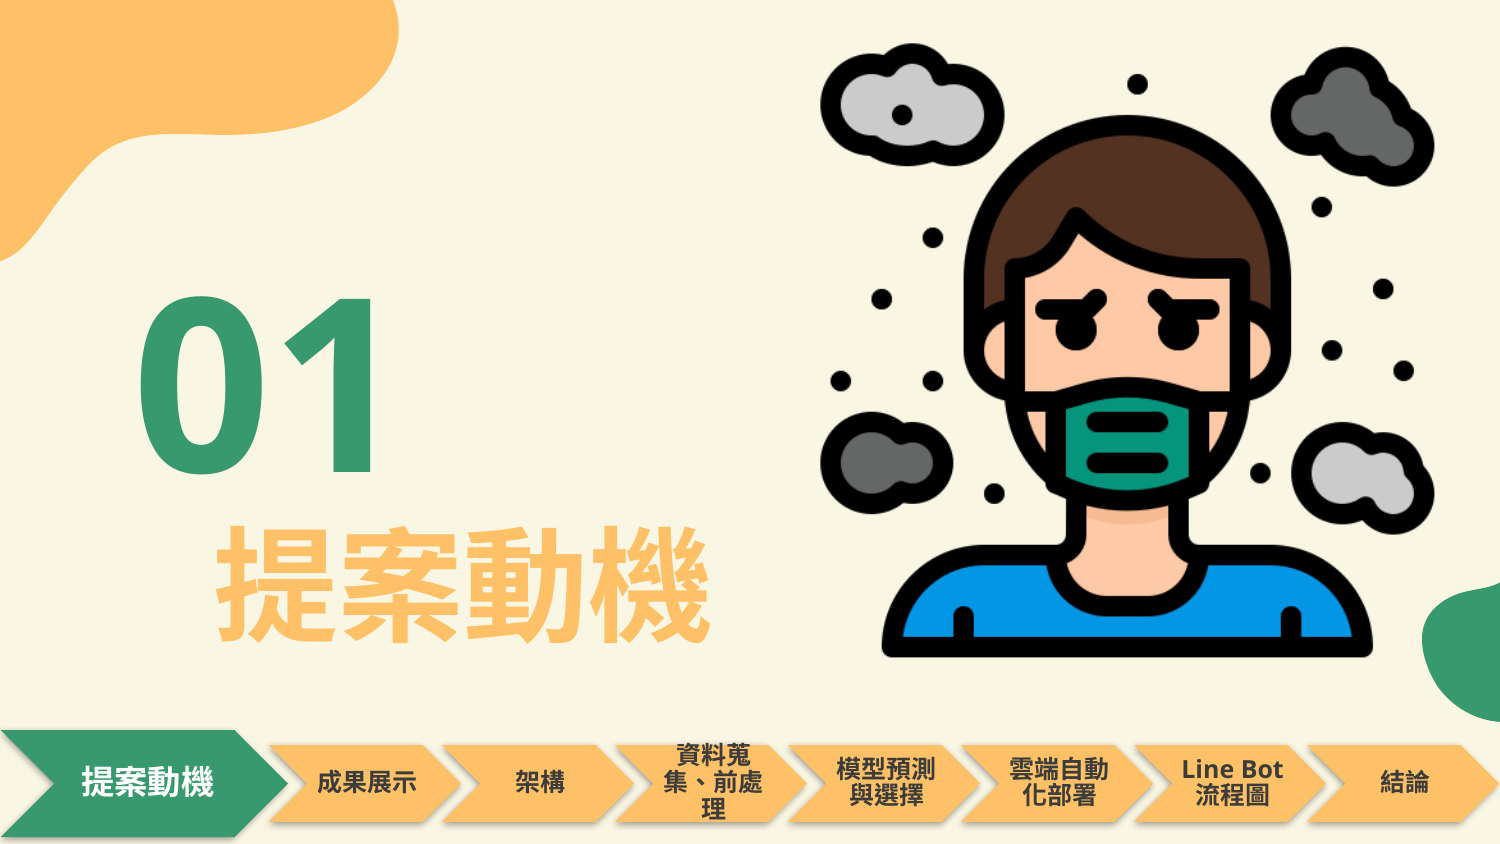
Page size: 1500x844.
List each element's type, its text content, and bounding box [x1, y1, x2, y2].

text_box [0, 0, 399, 262]
title 提案動機 [199, 537, 795, 660]
text_box [1437, 582, 1500, 720]
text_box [0, 721, 1500, 844]
title 01 [116, 214, 795, 537]
picture [800, 23, 1455, 678]
